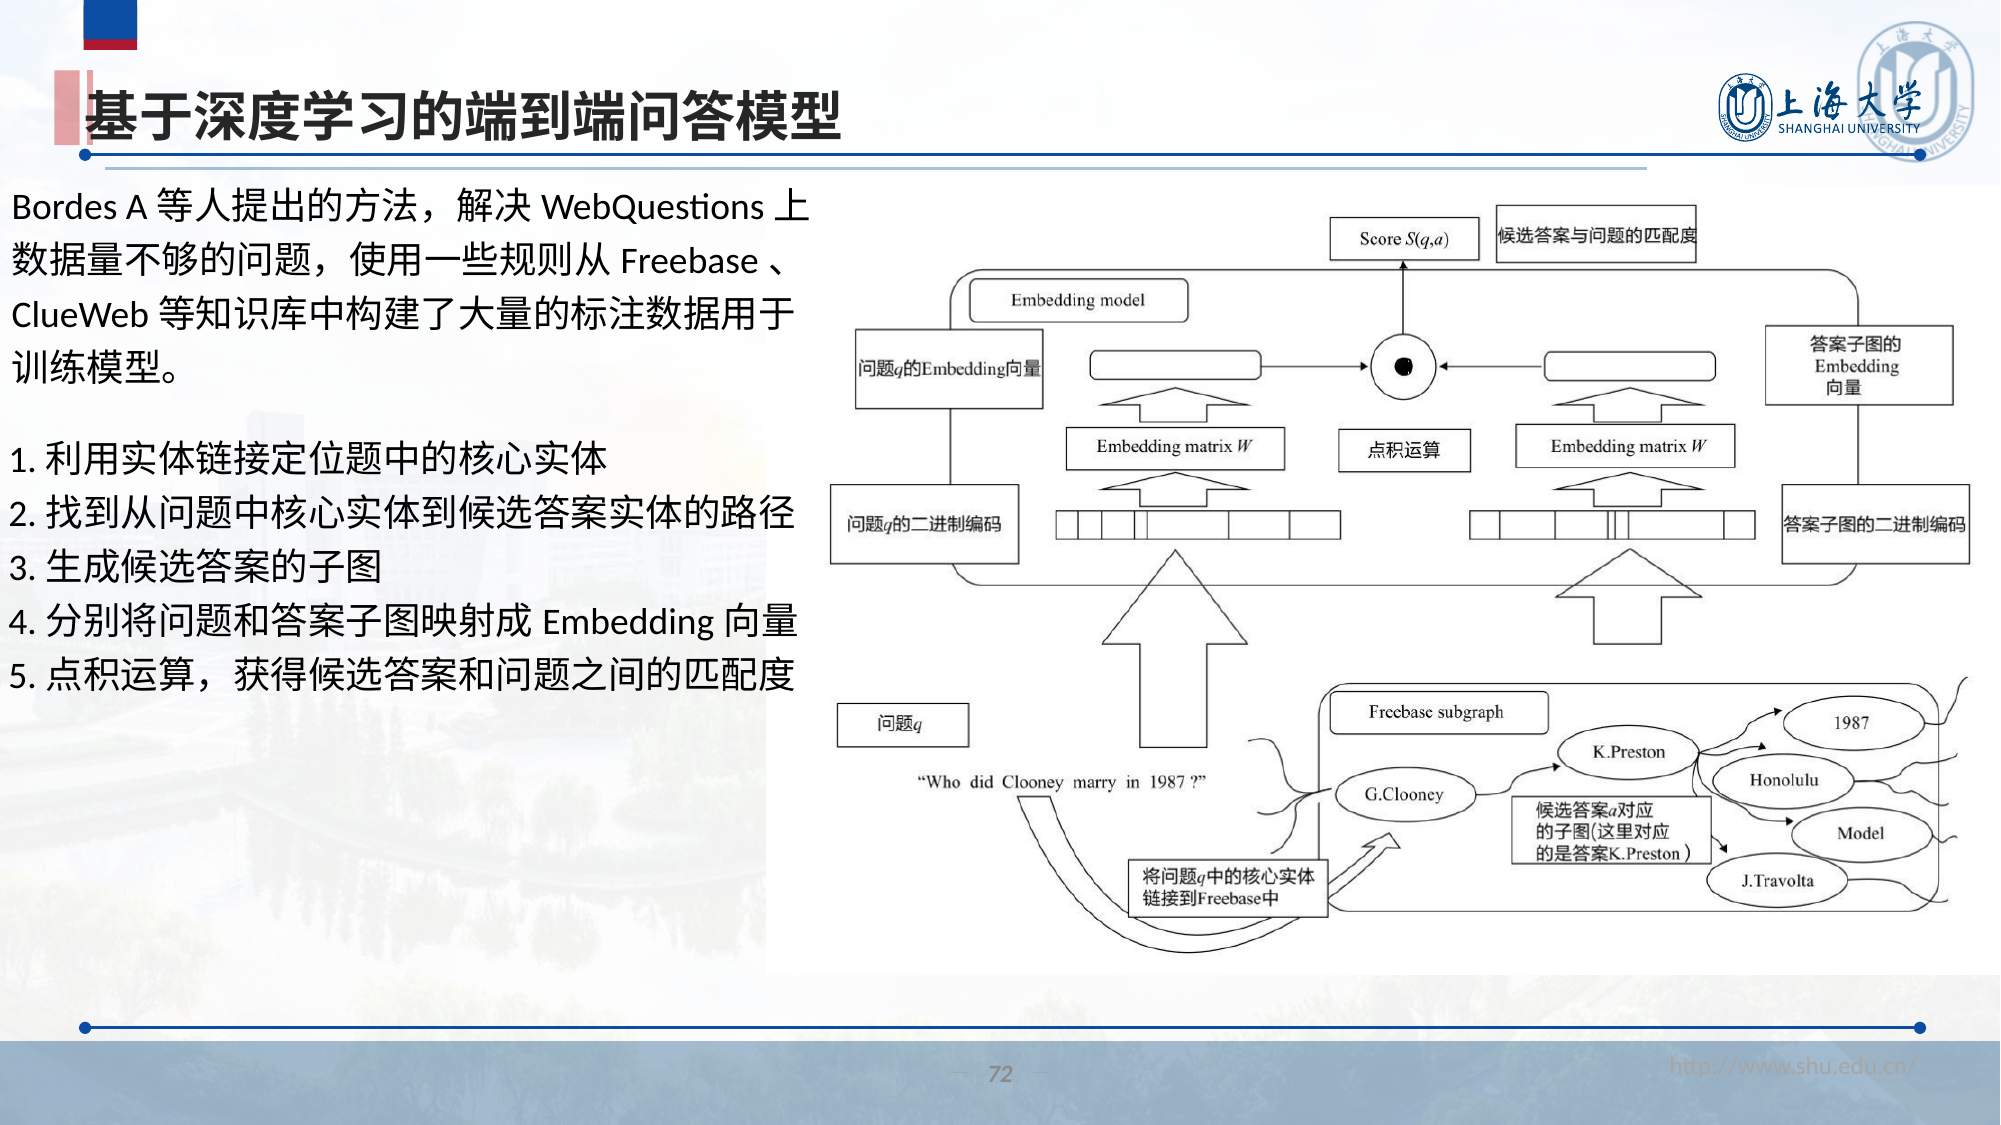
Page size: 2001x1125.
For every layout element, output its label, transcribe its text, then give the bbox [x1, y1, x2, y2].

title 基于深度学习的端到端问答模型 [85, 59, 1654, 155]
text_box Bordes A等人提出的方法，解决WebQuestions上数据量不够的问题，使用一些规则从Freebase、ClueWeb等知识库中构建了大量的标注数据用于训练模型。 [0, 172, 838, 389]
text_box 1.利用实体链接定位题中的核心实体 2.找到从问题中核心实体到候选答案实体的路径 3.生成候选答案的子图 4.分别将问题和答案子图映射成Embedding向量 5.点积运算，获得候选答案和问题之间的匹配度 [0, 426, 760, 697]
slide_number 72 [967, 1042, 1033, 1103]
picture [765, 186, 2000, 976]
